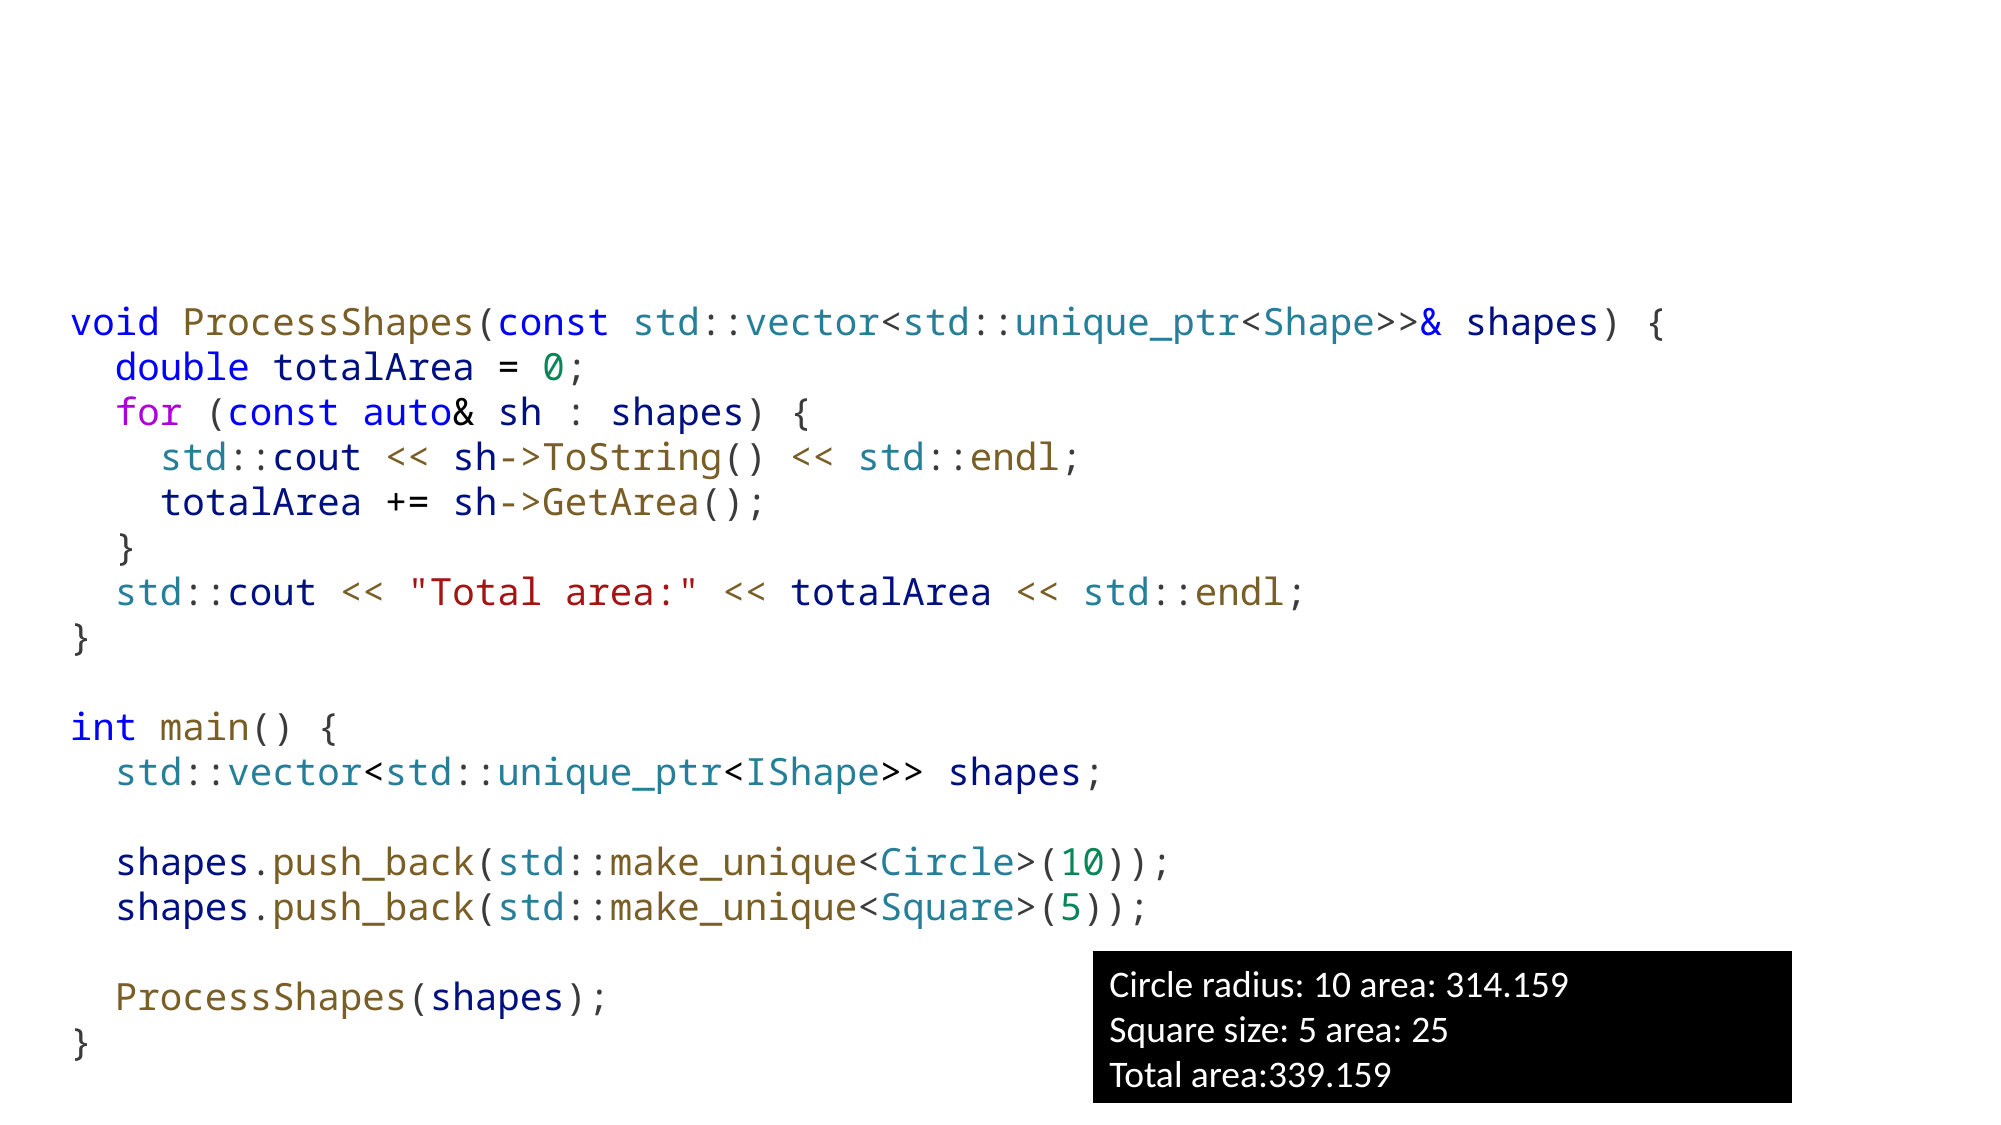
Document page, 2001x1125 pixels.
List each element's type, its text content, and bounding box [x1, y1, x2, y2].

text_box void ProcessShapes(const std::vector<std::unique_ptr<Shape>>& shapes) { double totalArea = 0; for (const auto& sh : shapes) { std::cout << sh->ToString() << std::endl; totalArea += sh->GetArea(); } std::cout << "Total area:" << totalArea << std::endl; } int main() { std::vector<std::unique_ptr<IShape>> shapes; shapes.push_back(std::make_unique<Circle>(10)); shapes.push_back(std::make_unique<Square>(5)); ProcessShapes(shapes); } [55, 290, 1898, 1071]
text_box Circle radius: 10 area: 314.159 Square size: 5 area: 25 Total area:339.159 [1093, 951, 1792, 1103]
